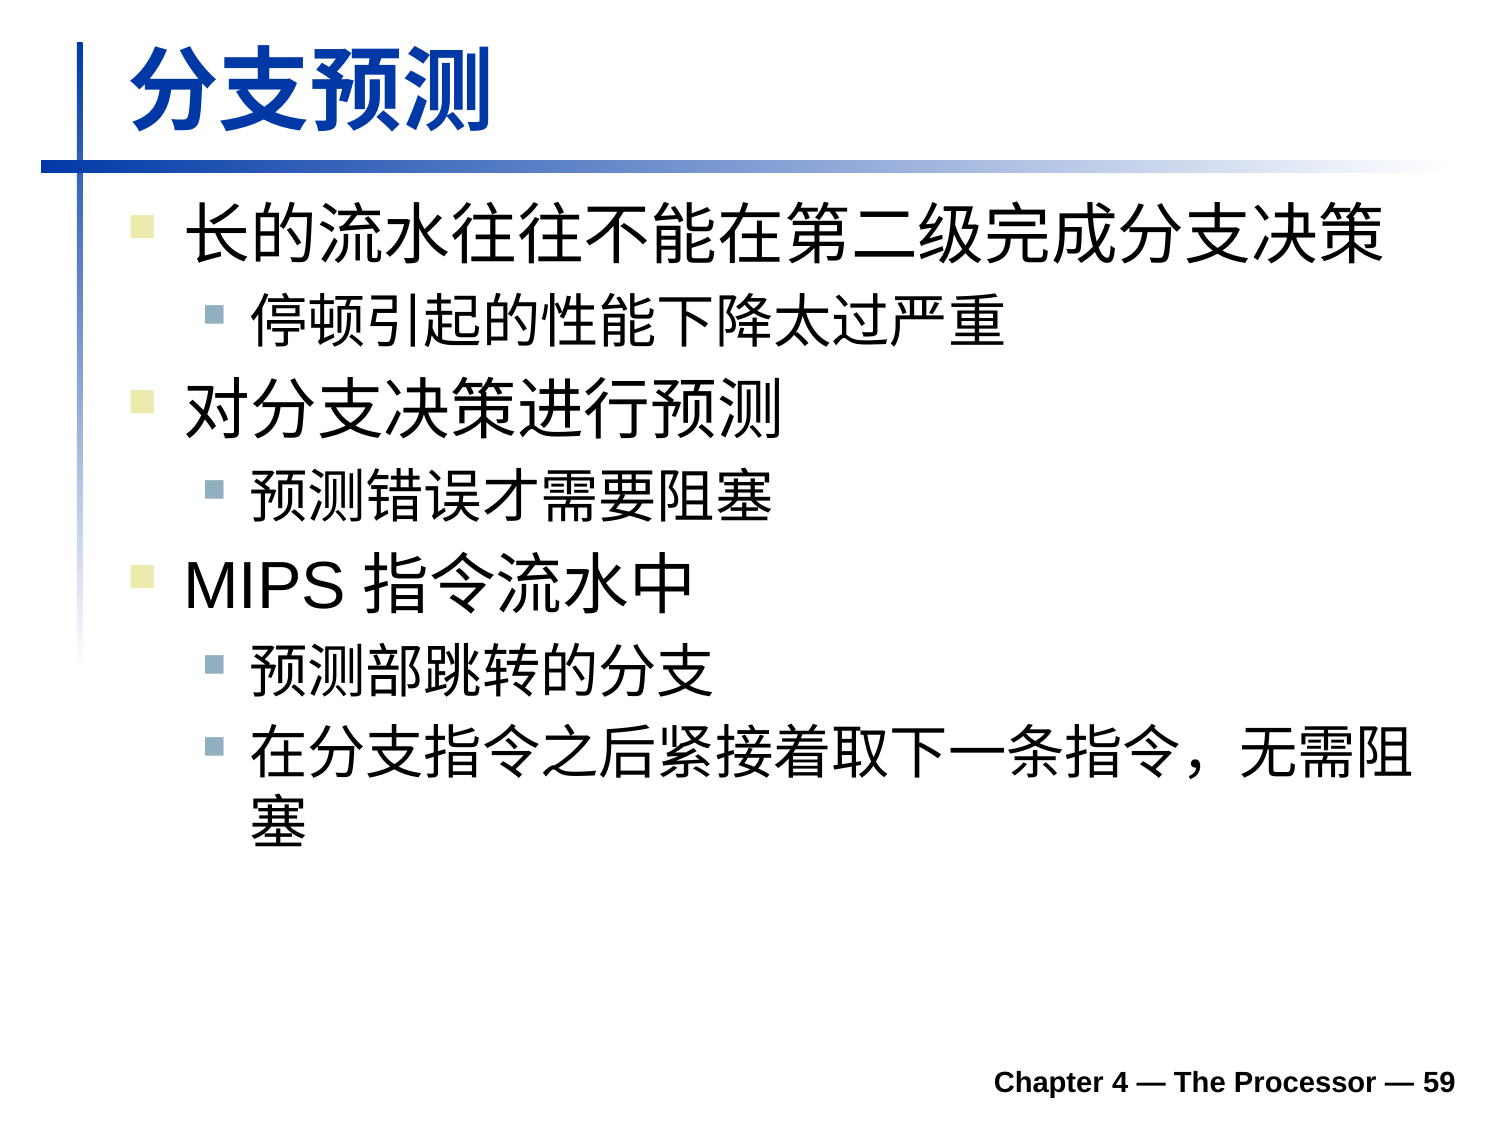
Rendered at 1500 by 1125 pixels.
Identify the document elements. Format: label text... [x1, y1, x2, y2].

list 长的流水往往不能在第二级完成分支决策 停顿引起的性能下降太过严重 对分支决策进行预测 预测错误才需要阻塞 MIPS指令流水中 预测部跳转的分支 在分支指令之后紧接着取下一条指令，无需阻塞 [112, 184, 1469, 1024]
title 分支预测 [112, 23, 1468, 149]
footer Chapter 4 — The Processor — 59 [277, 1046, 1471, 1106]
